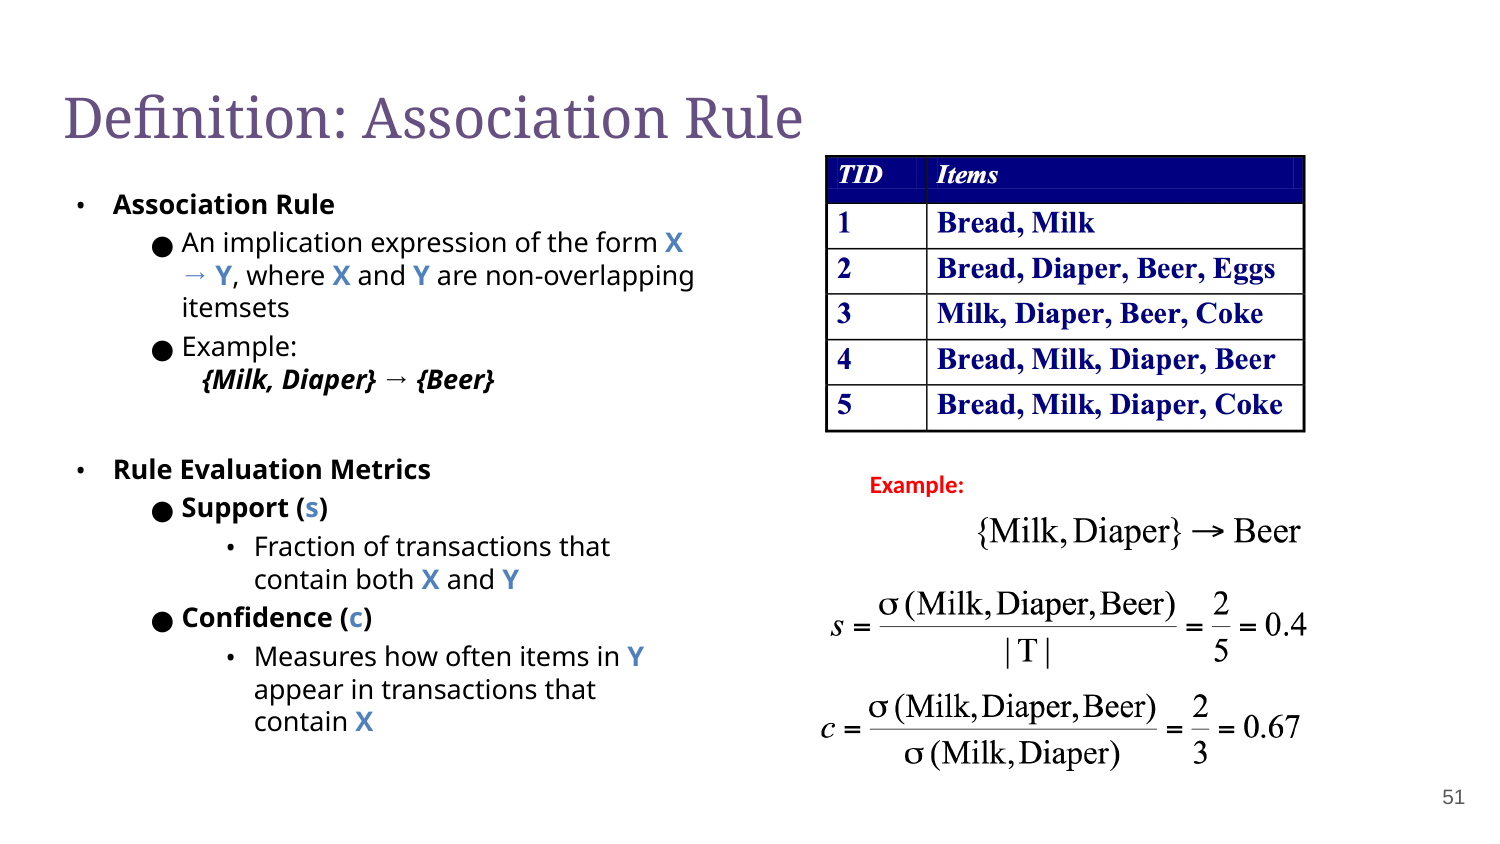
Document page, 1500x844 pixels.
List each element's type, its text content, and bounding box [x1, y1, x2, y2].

slide_number ‹#› [1426, 783, 1468, 806]
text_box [819, 465, 1310, 775]
title Definition: Association Rule [63, 82, 1437, 157]
picture [812, 154, 1316, 457]
text_box Association Rule An implication expression of the form X → Y, where X and Y are non-overlapping itemsets Example: {Milk, Diaper} → {Beer} Rule Evaluation Metrics Support (s)‏ Fraction of transactions that contain both X and Y Confidence (c)‏ Measures how often items in Y appear in transactions that contain X [70, 181, 717, 748]
